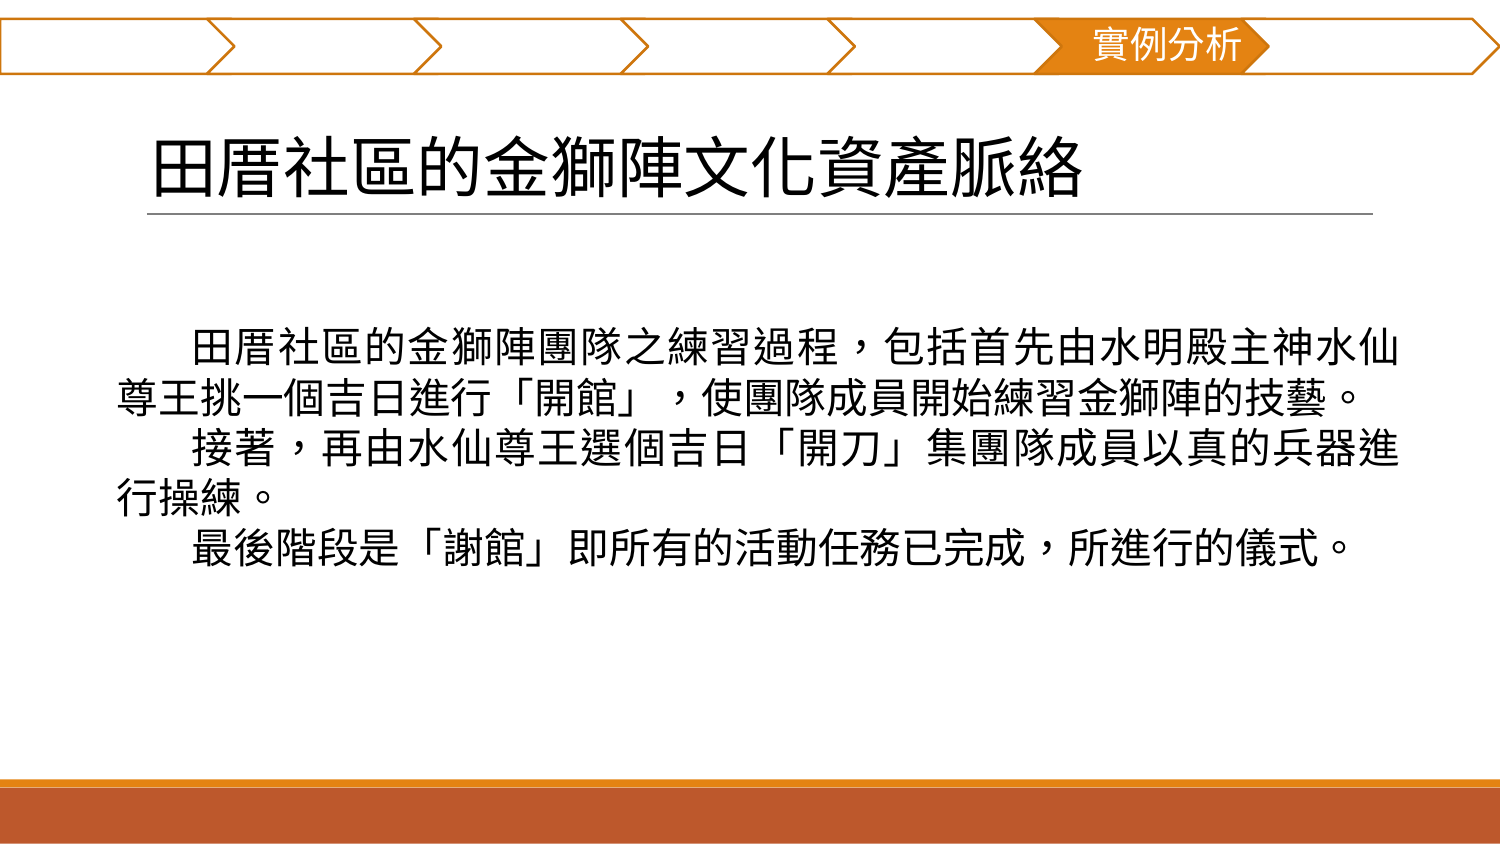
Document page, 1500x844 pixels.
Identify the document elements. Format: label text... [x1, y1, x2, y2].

list 田厝社區的金獅陣團隊之練習過程，包括首先由水明殿主神水仙尊王挑一個吉日進行「開館」，使團隊成員開始練習金獅陣的技藝。 接著，再由水仙尊王選個吉日「開刀」集團隊成員以真的兵器進行操練。 最後階段是「謝館」即所有的活動任務已完成，所進行的儀式。 [116, 213, 1401, 697]
title 田厝社區的金獅陣文化資產脈絡 [135, 123, 1373, 213]
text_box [0, 18, 1500, 75]
